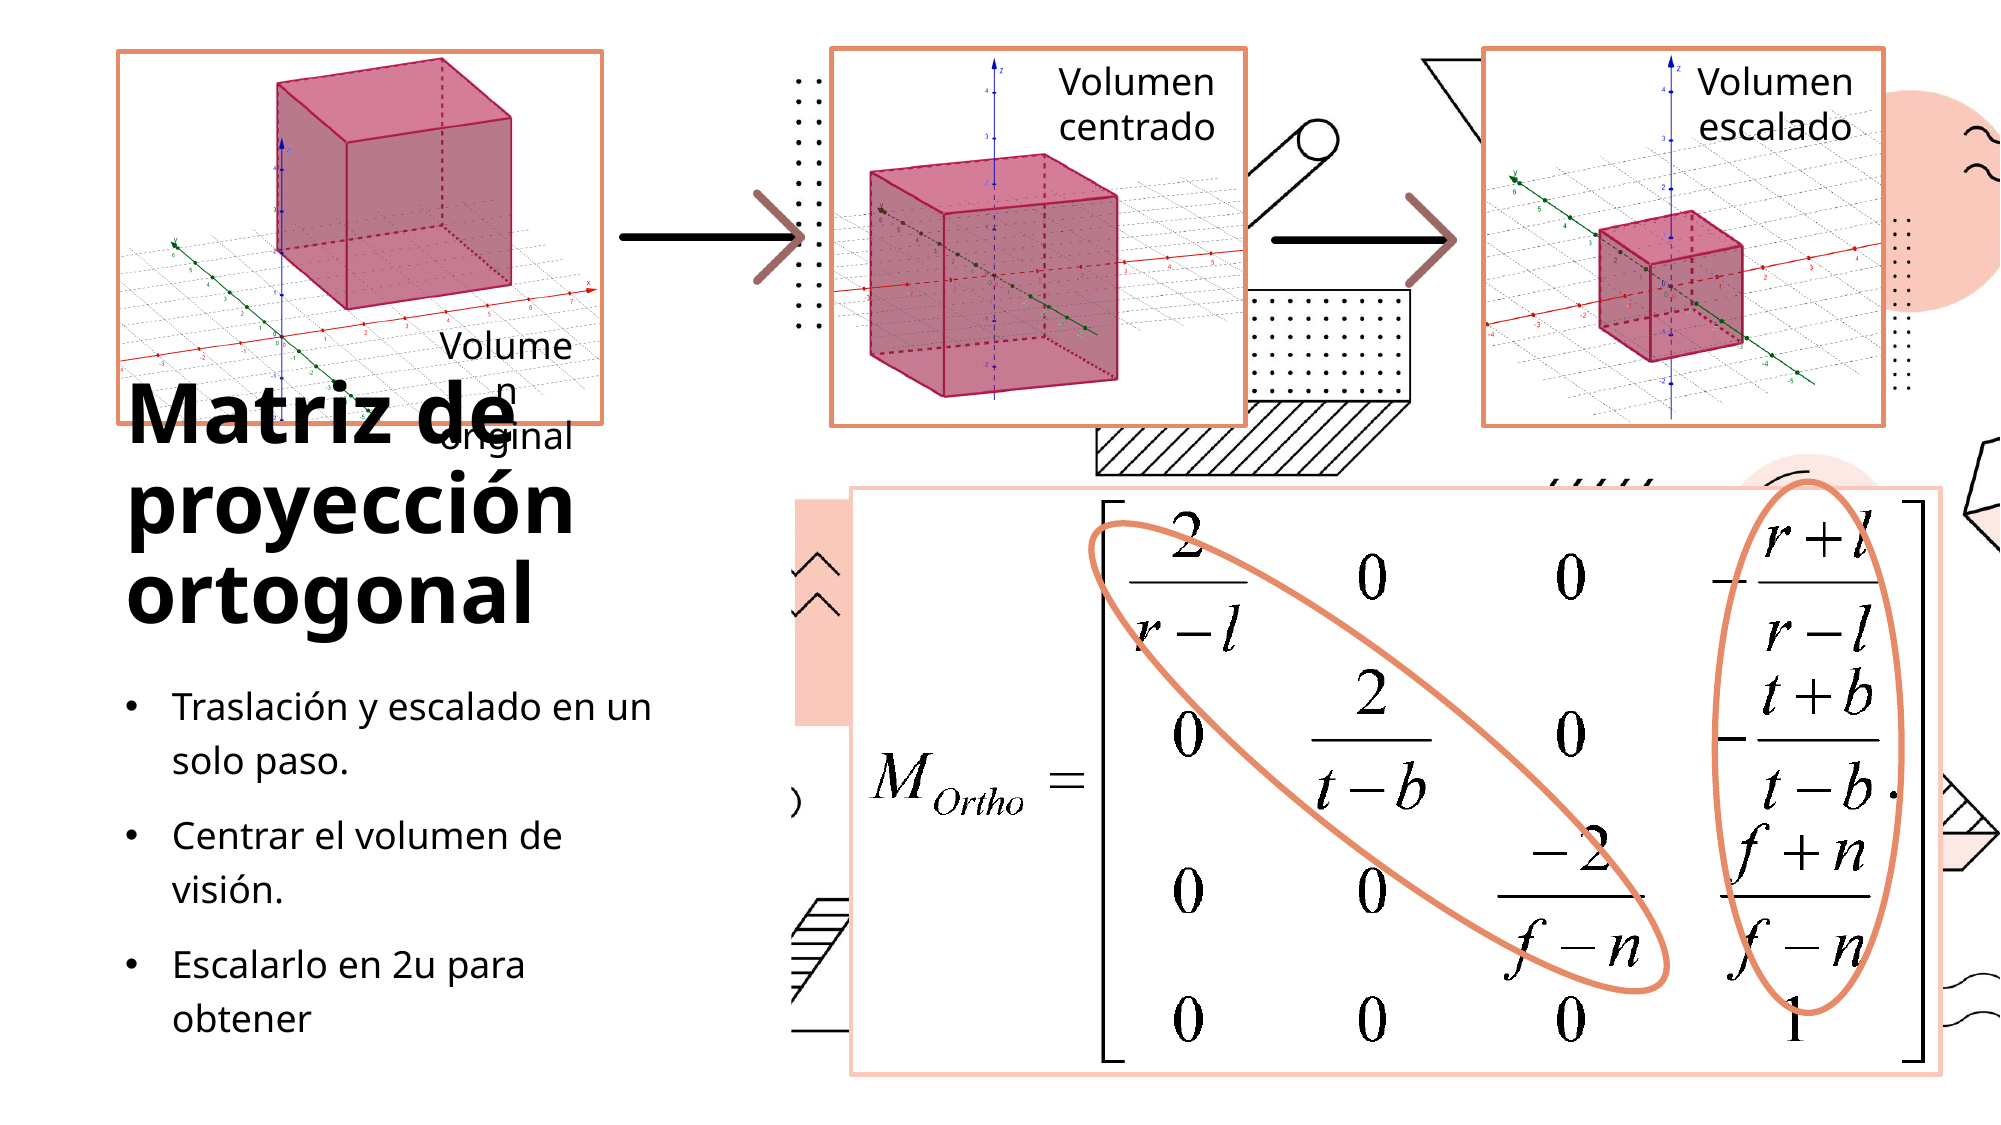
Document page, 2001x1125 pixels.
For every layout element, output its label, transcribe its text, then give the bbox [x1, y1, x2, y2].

picture [619, 0, 2000, 1125]
picture [120, 53, 600, 421]
title Matriz de proyección ortogonal [109, 192, 791, 649]
text_box Volumen original [414, 421, 599, 465]
